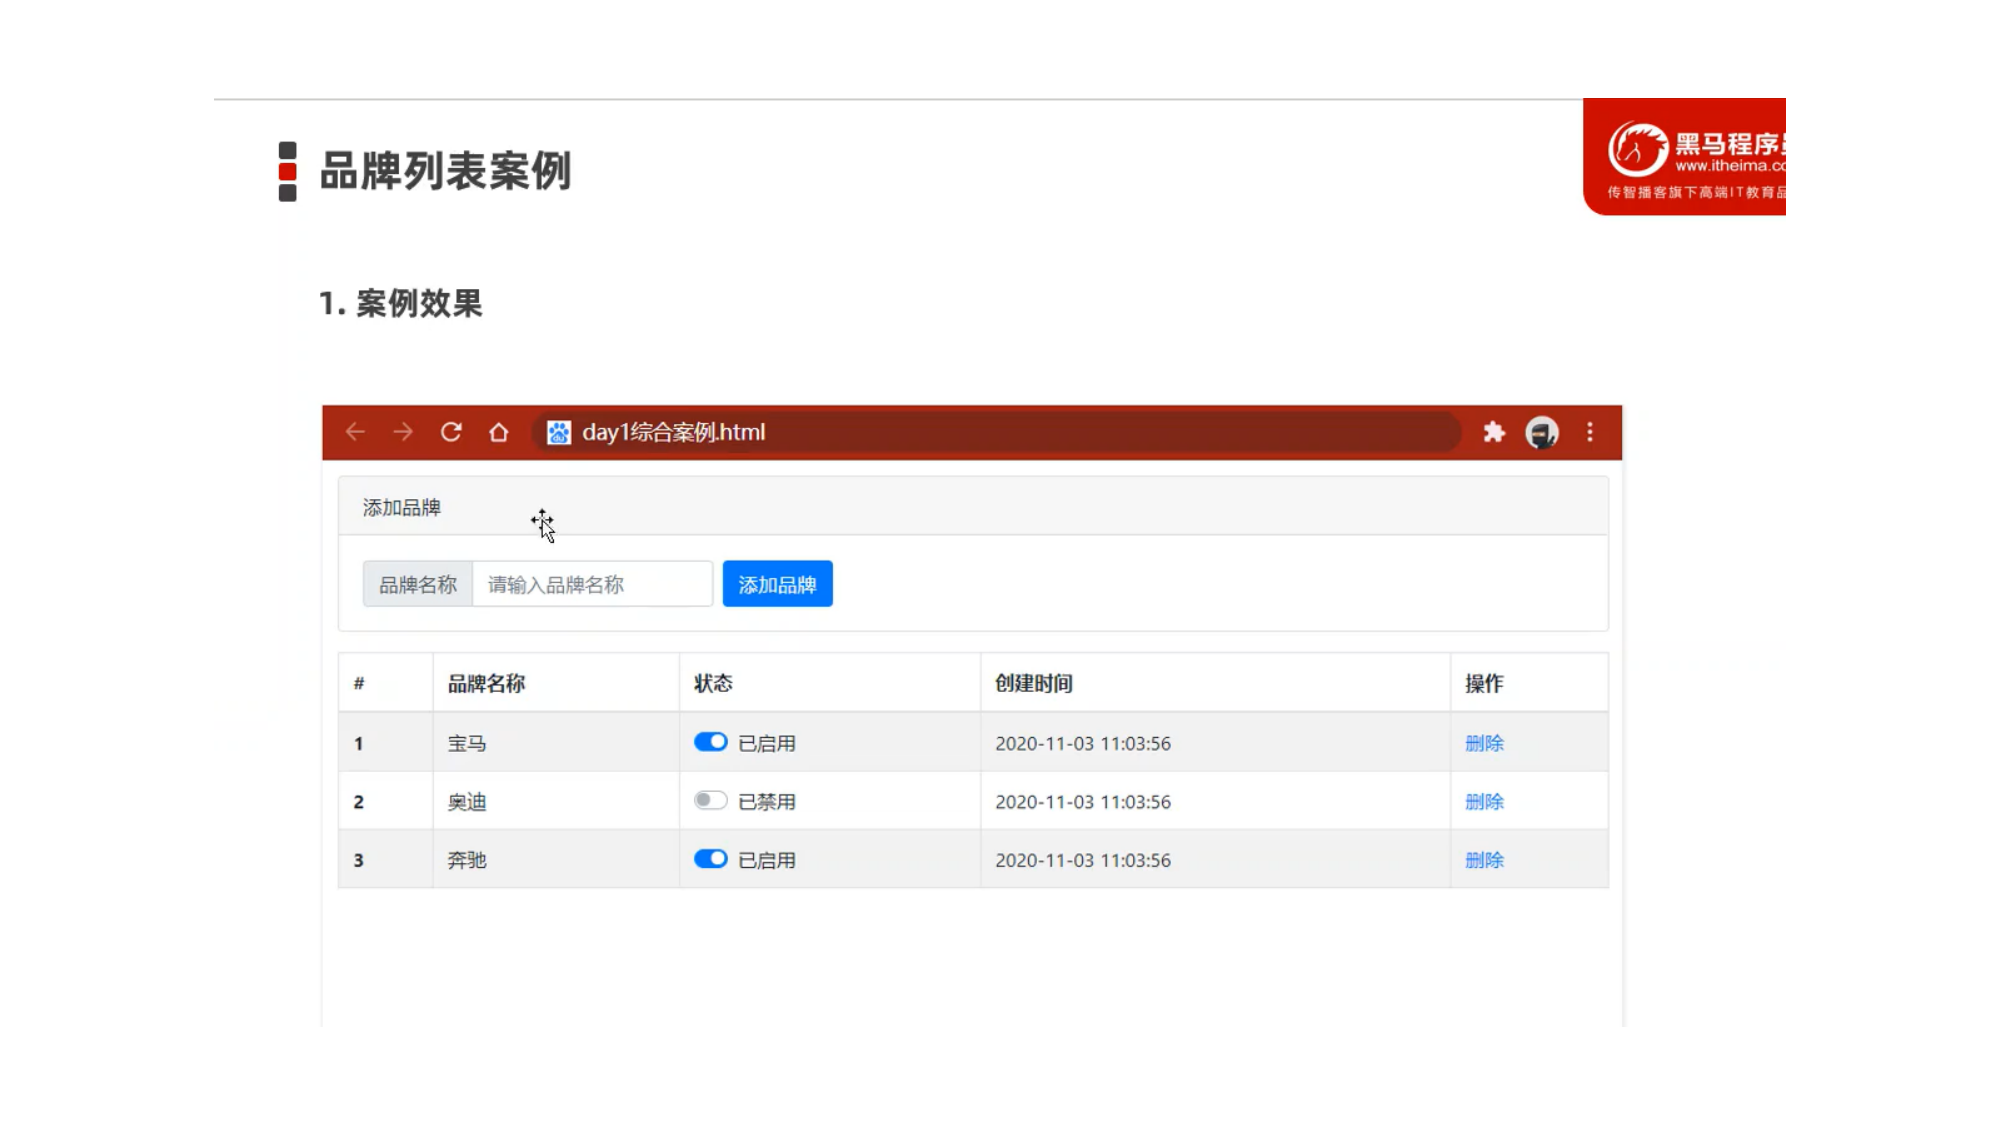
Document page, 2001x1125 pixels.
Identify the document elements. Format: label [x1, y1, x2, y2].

picture [214, 97, 1786, 1027]
